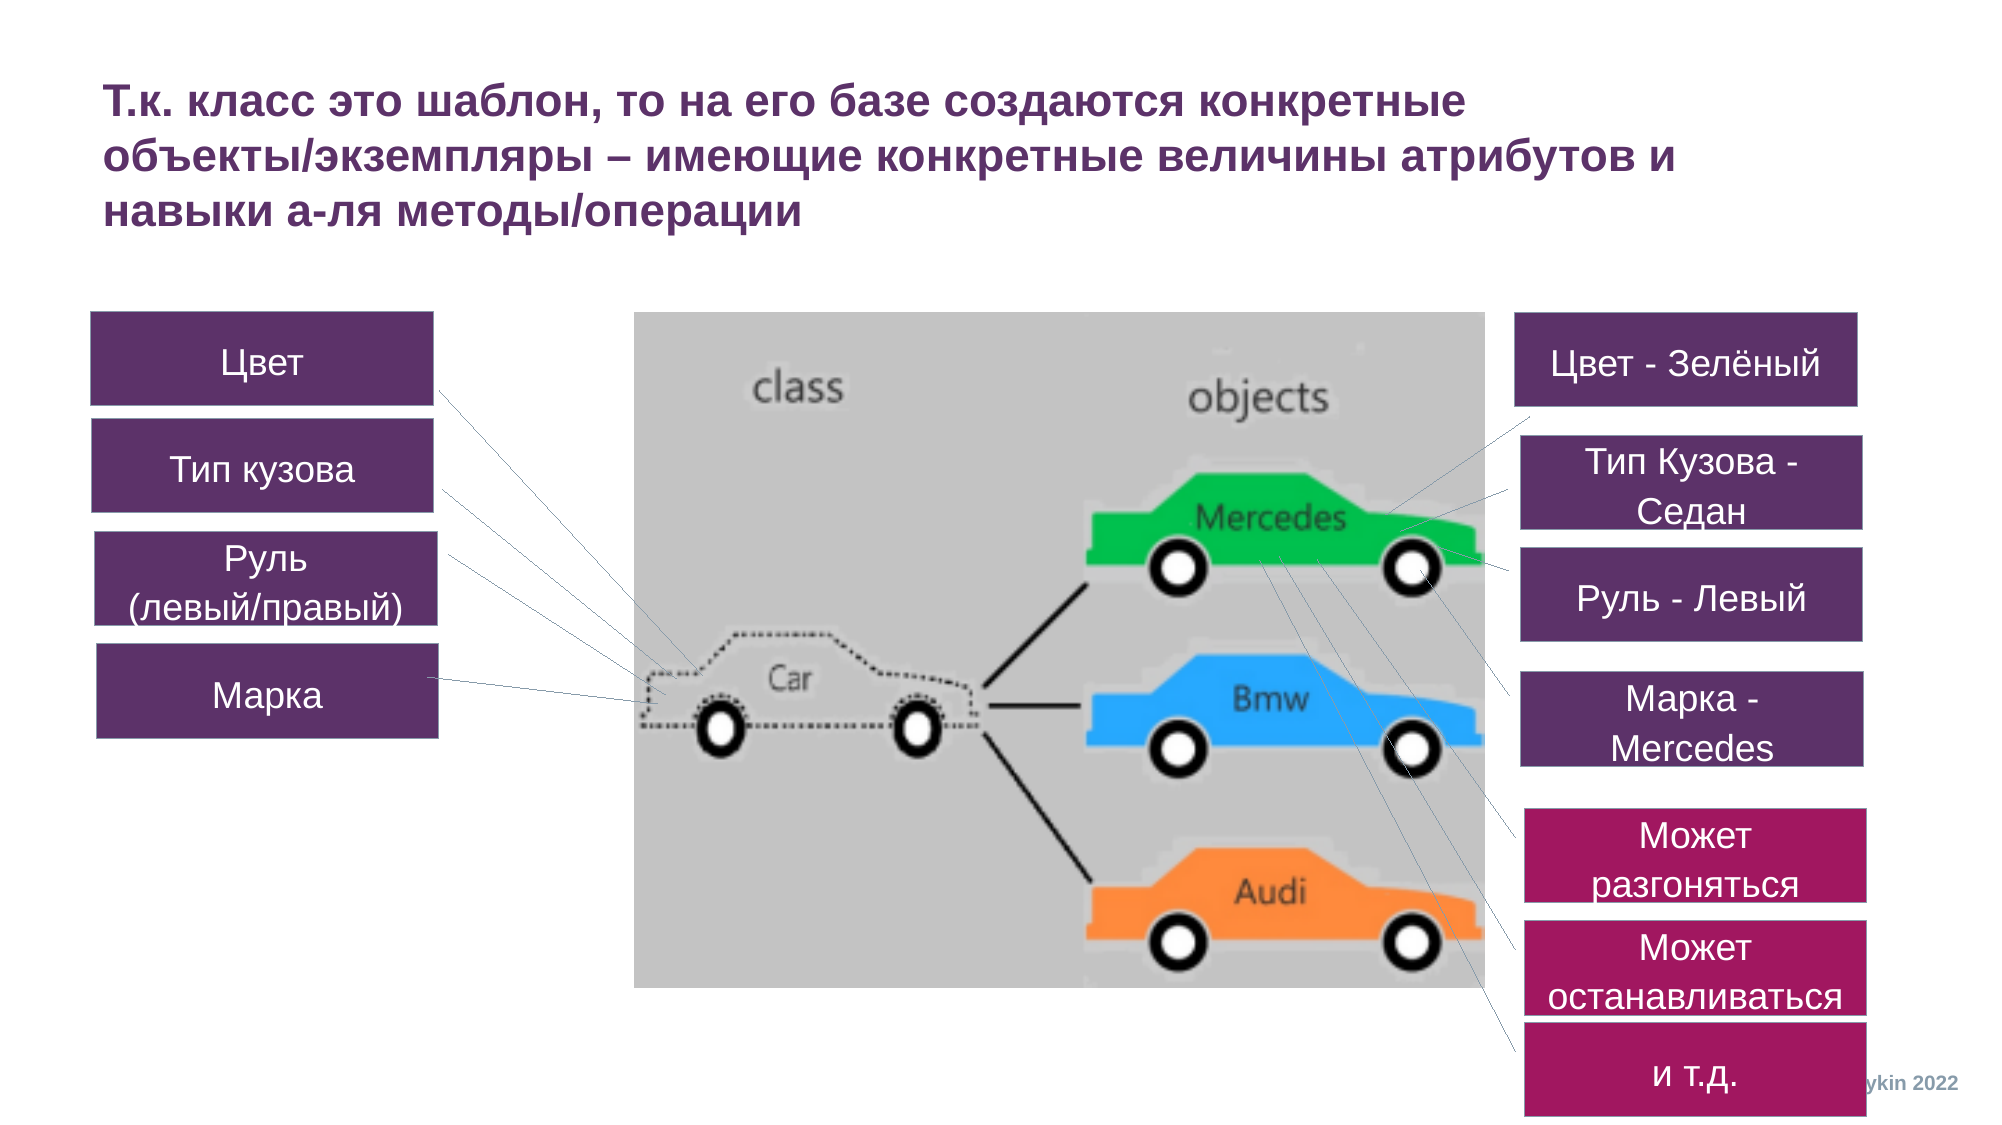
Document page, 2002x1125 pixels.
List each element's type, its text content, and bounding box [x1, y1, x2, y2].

text_box Марка [96, 643, 629, 739]
text_box Руль (левый/правый) [94, 531, 438, 626]
text_box Может разгоняться [1524, 808, 1867, 903]
picture [634, 312, 1486, 988]
text_box Марка - Mercedes [1520, 671, 1864, 767]
title Т.к. класс это шаблон, то на его базе создаются конкретные объекты/экземпляры – имеющие конкретные величины атрибутов и навыки а-ля методы/операции [0, 0, 2001, 237]
text_box Цвет [90, 311, 434, 406]
text_box и т.д. [1524, 1022, 1867, 1117]
text_box Тип кузова [91, 418, 434, 513]
text_box Тип Кузова - Седан [1520, 435, 1863, 530]
text_box Руль - Левый [1520, 547, 1863, 642]
text_box Цвет - Зелёный [1514, 312, 1858, 407]
text_box Может останавливаться [1524, 920, 1867, 1016]
